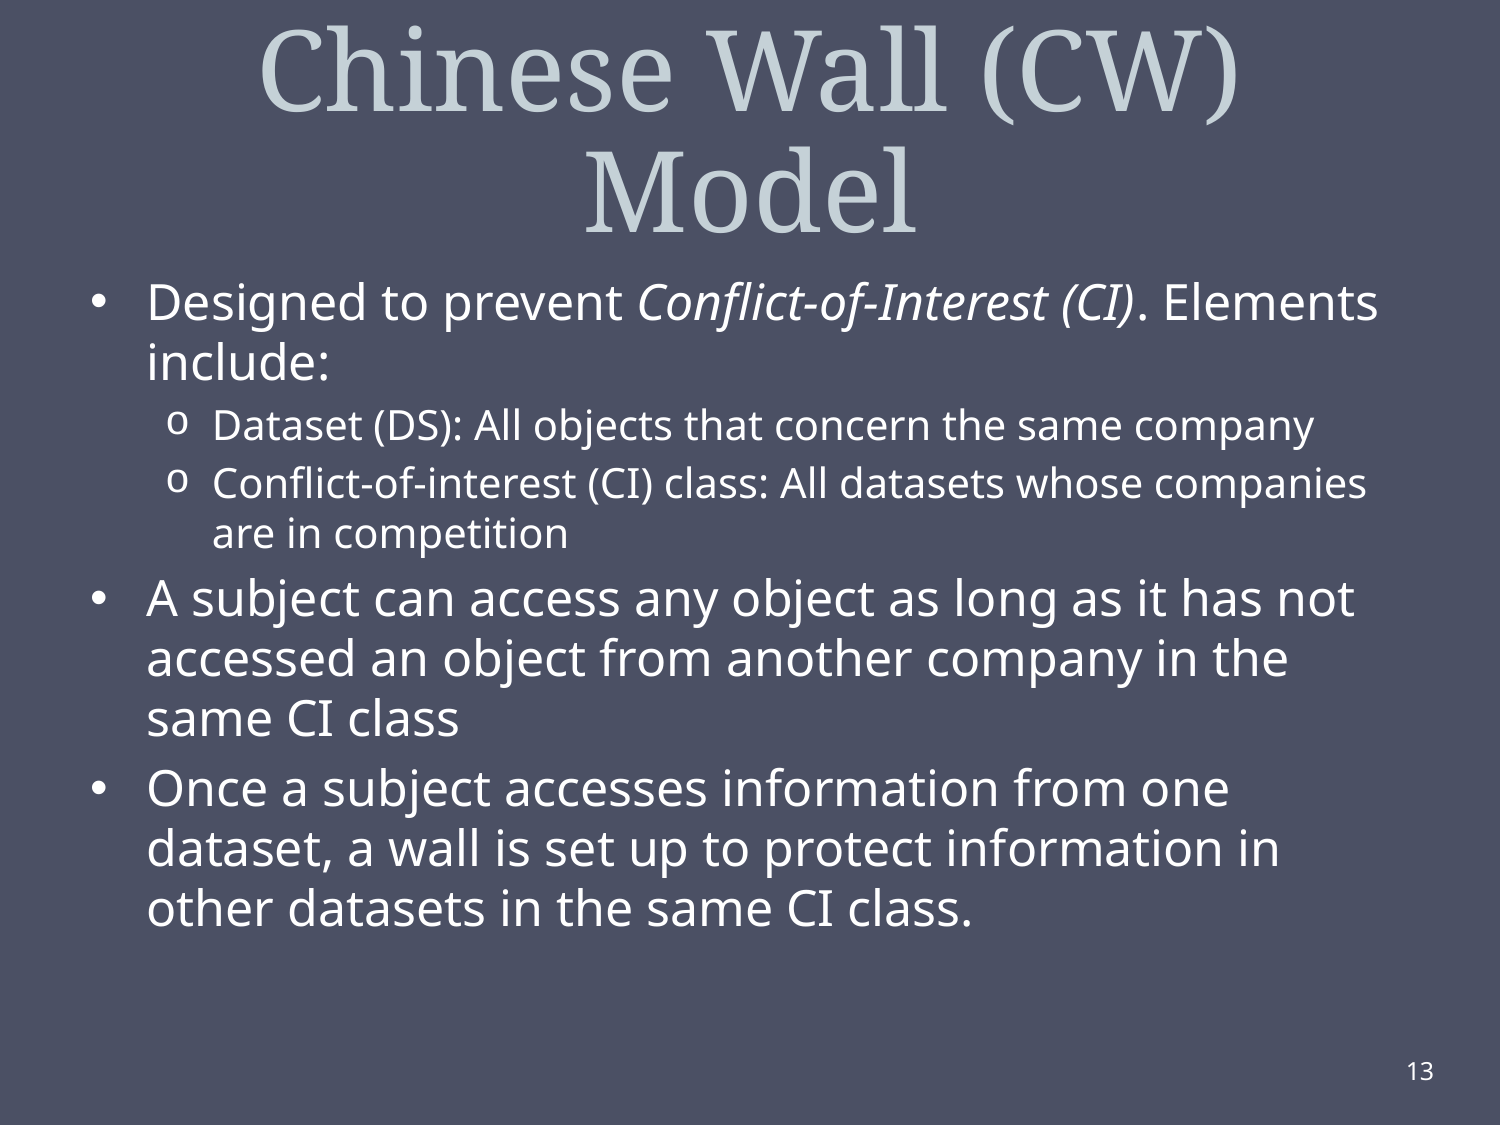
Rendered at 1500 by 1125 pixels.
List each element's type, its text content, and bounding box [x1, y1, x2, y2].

slide_number 13 [1401, 1042, 1494, 1103]
title Chinese Wall (CW) Model [75, 0, 1425, 262]
list Designed to prevent Conflict-of-Interest (CI). Elements include: Dataset (DS): All objects that concern the same company Conflict-of-interest (CI) class: All datasets whose companies are in competition A subject can access any object as long as it has not accessed an object from another company in the same CI class Once a subject accesses information from one dataset, a wall is set up to protect information in other datasets in the same CI class. [75, 262, 1425, 1005]
